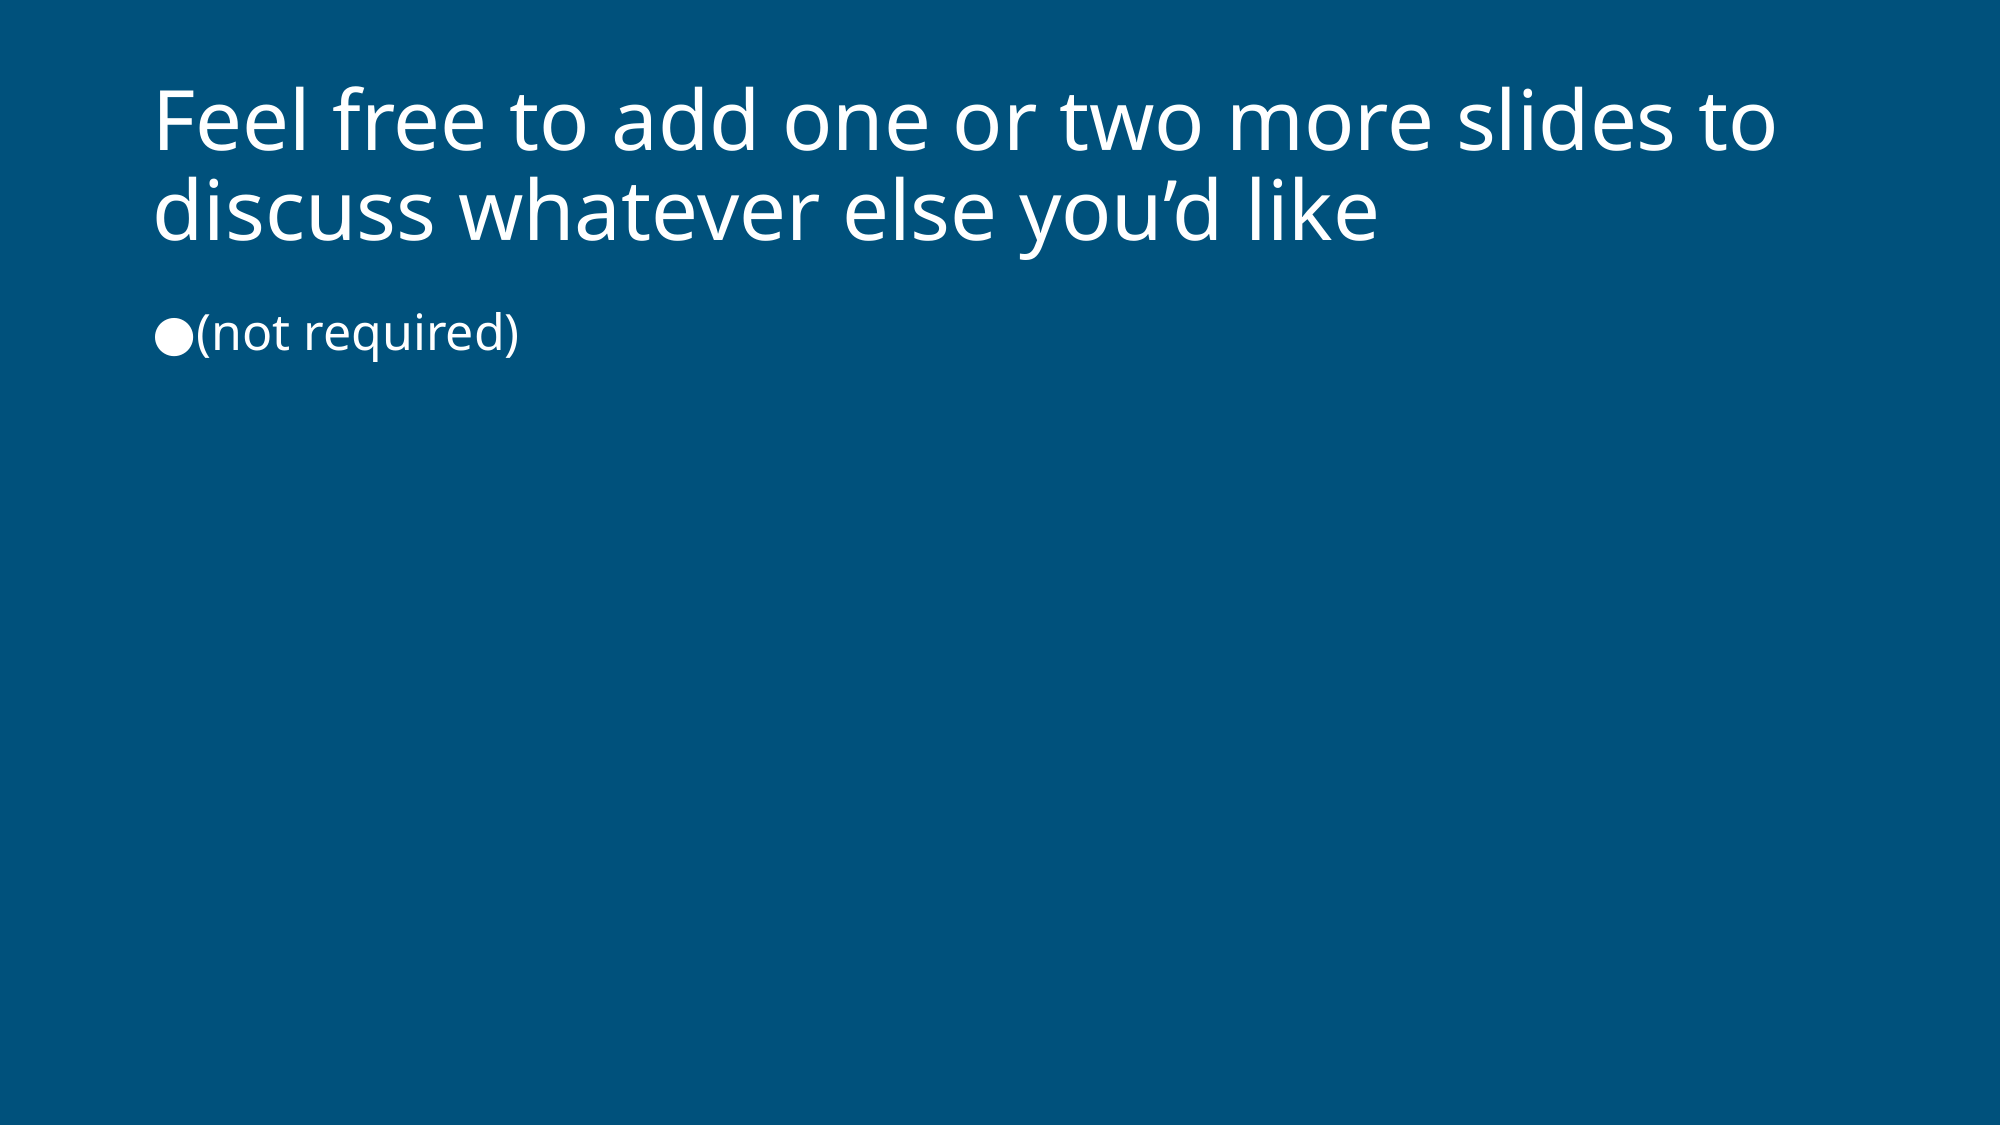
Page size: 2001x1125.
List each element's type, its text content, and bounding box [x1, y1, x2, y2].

list (not required) [137, 299, 1863, 1014]
title Feel free to add one or two more slides to discuss whatever else you’d like [137, 59, 1863, 278]
